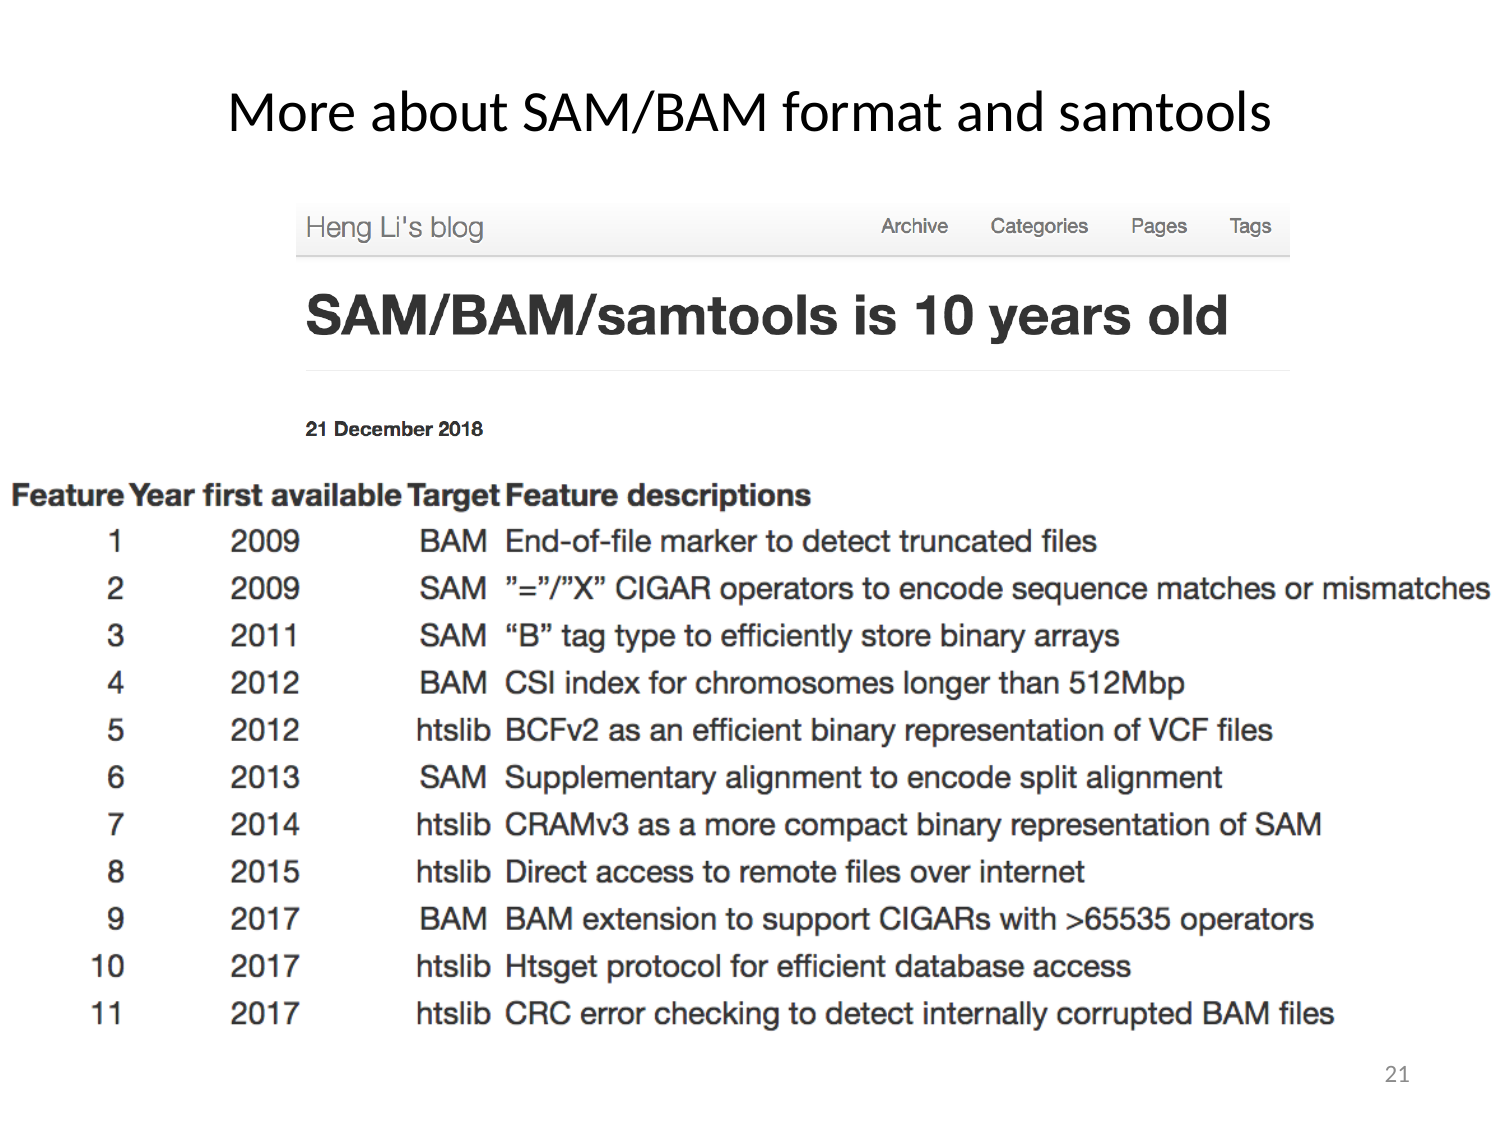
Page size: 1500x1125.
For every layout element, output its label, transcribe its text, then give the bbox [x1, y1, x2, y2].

picture [295, 203, 1290, 448]
slide_number 21 [1074, 1063, 1425, 1103]
picture [0, 463, 1500, 1055]
title More about SAM/BAM format and samtools [75, 45, 1425, 172]
